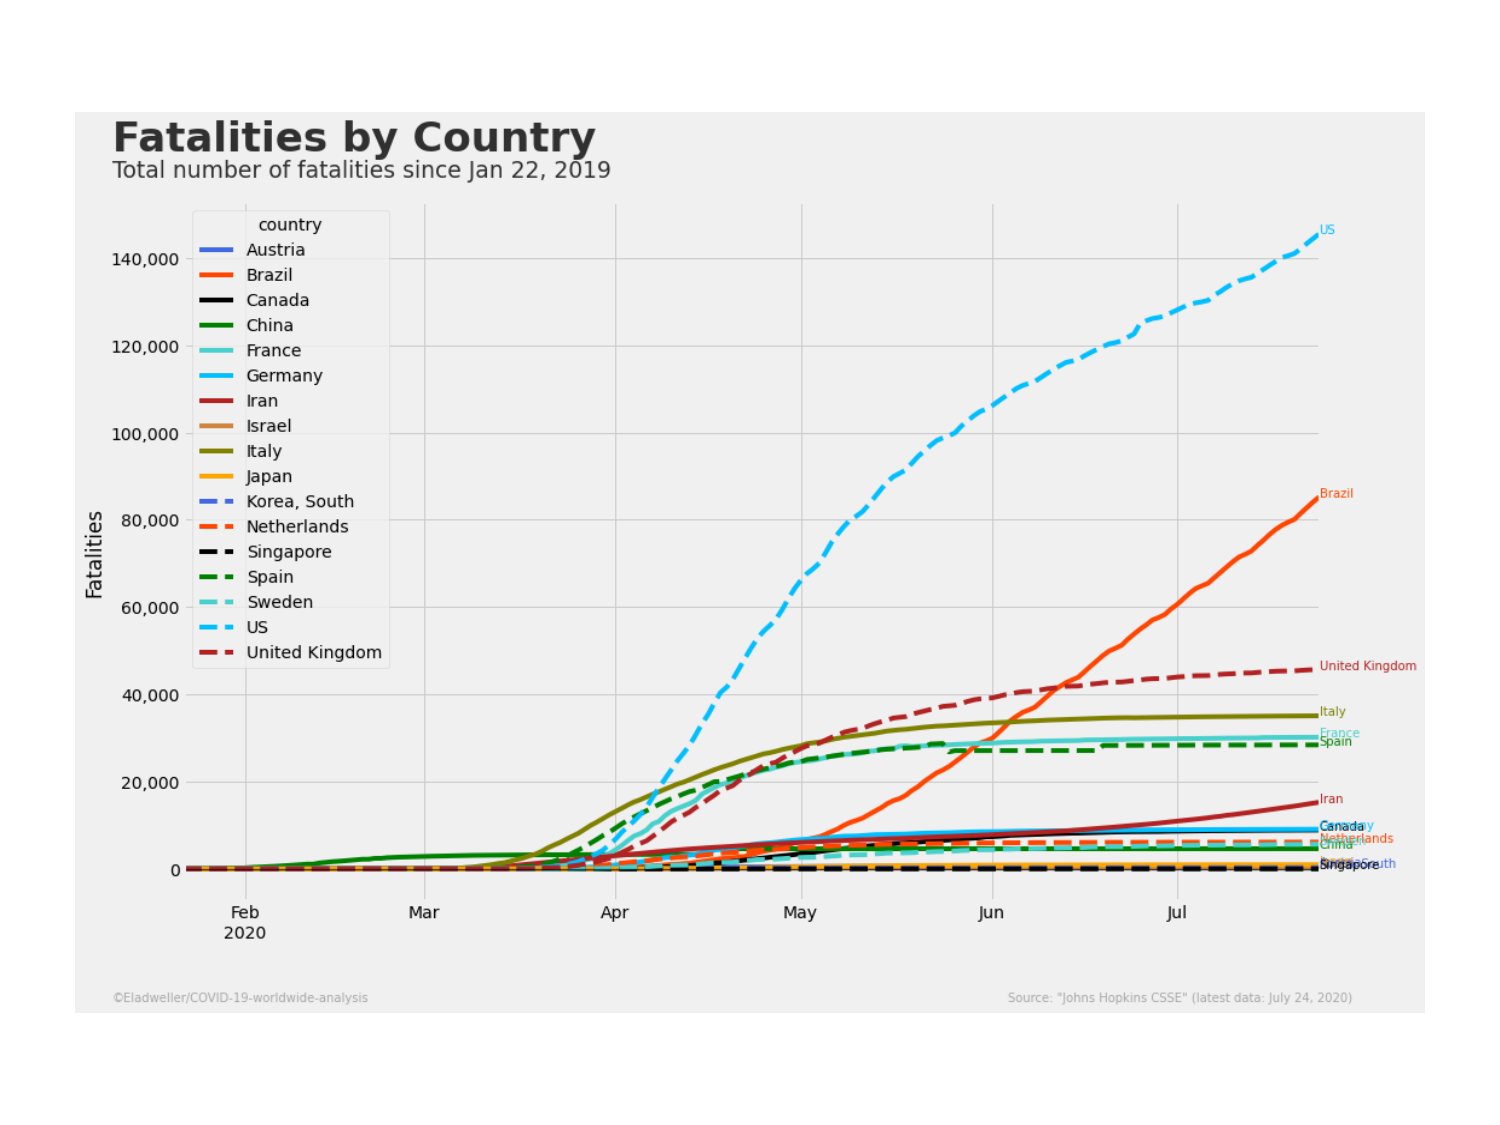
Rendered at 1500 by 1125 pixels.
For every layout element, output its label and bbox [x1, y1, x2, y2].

picture [74, 112, 1426, 1013]
